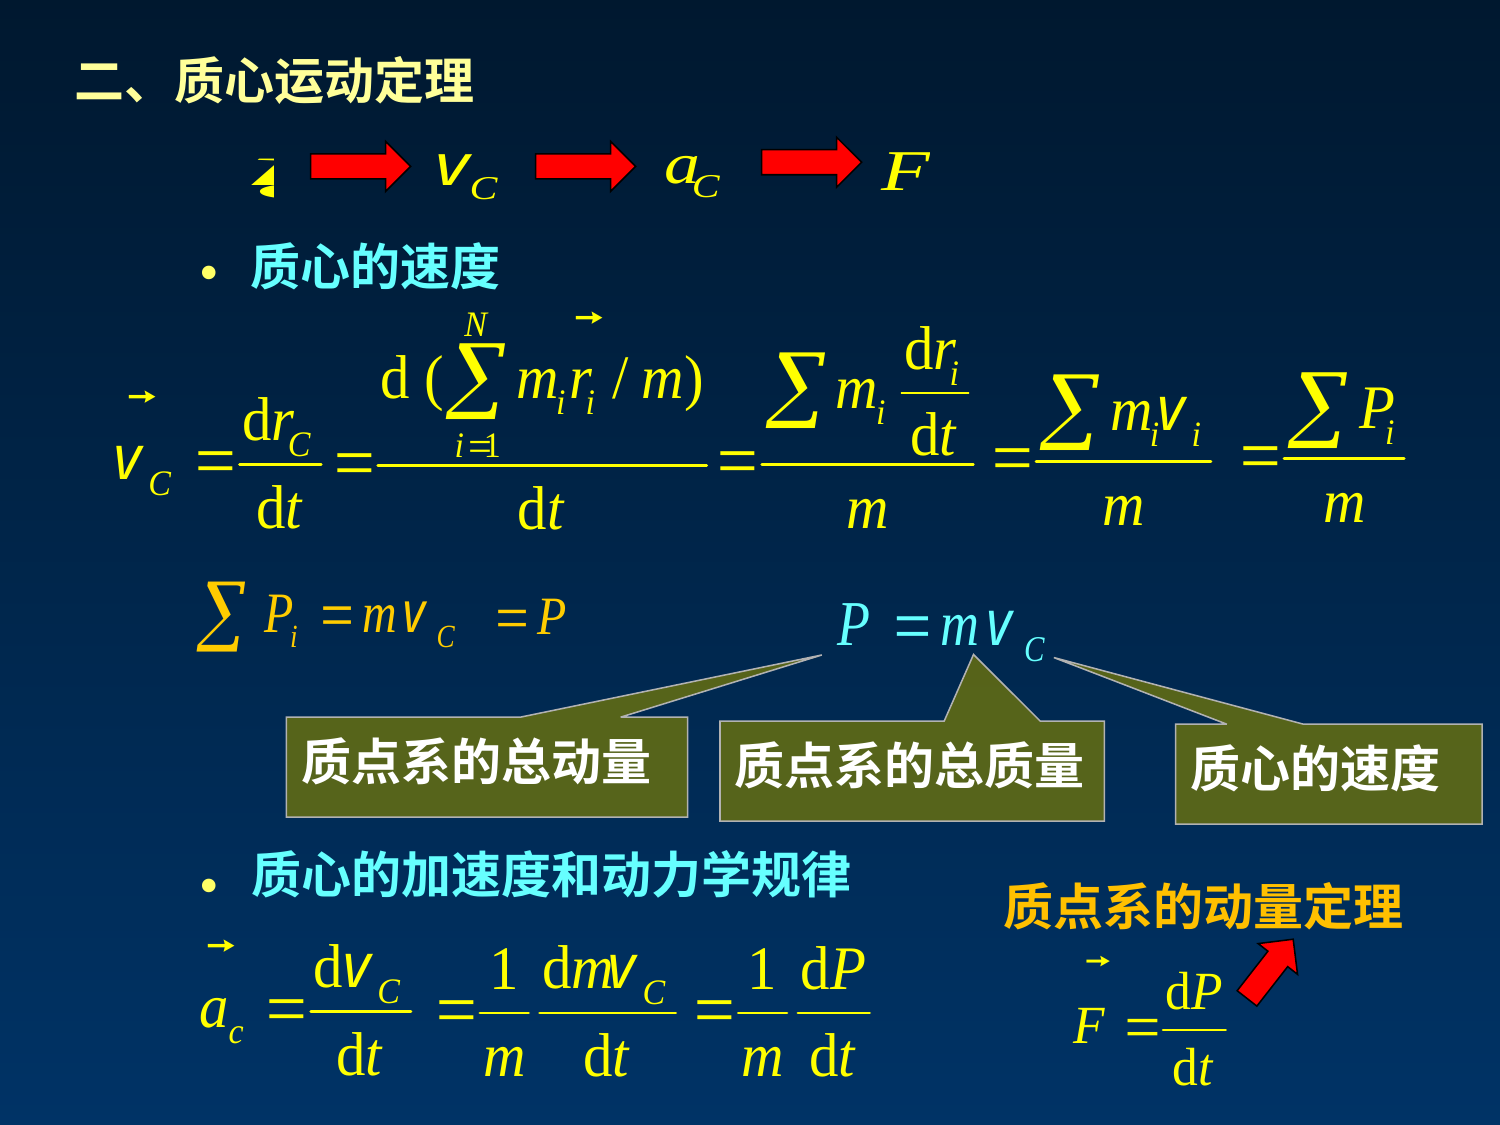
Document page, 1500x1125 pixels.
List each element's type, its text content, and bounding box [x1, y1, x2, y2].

text_box [310, 141, 411, 192]
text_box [110, 381, 316, 542]
text_box 二、质心运动定理 [59, 42, 860, 118]
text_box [490, 582, 572, 638]
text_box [870, 127, 930, 197]
text_box [1237, 939, 1298, 1007]
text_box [1228, 360, 1415, 537]
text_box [190, 928, 418, 1090]
text_box 质点系的总质量 [720, 674, 1105, 822]
text_box 质心的速度 [235, 227, 573, 303]
text_box • [185, 231, 233, 307]
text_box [193, 577, 463, 659]
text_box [832, 585, 1053, 666]
text_box 质点系的总动量 [286, 654, 822, 818]
text_box 质心的速度 [1057, 658, 1483, 825]
text_box • [185, 845, 233, 921]
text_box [980, 363, 1224, 539]
text_box [535, 141, 636, 192]
text_box 质心的加速度和动力学规律 [237, 836, 1039, 912]
text_box 质点系的动量定理 [988, 867, 1447, 943]
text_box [227, 126, 274, 211]
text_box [705, 309, 986, 542]
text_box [321, 295, 719, 544]
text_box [655, 125, 725, 209]
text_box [1064, 949, 1233, 1095]
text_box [432, 126, 502, 211]
text_box [761, 137, 862, 188]
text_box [423, 919, 881, 1091]
